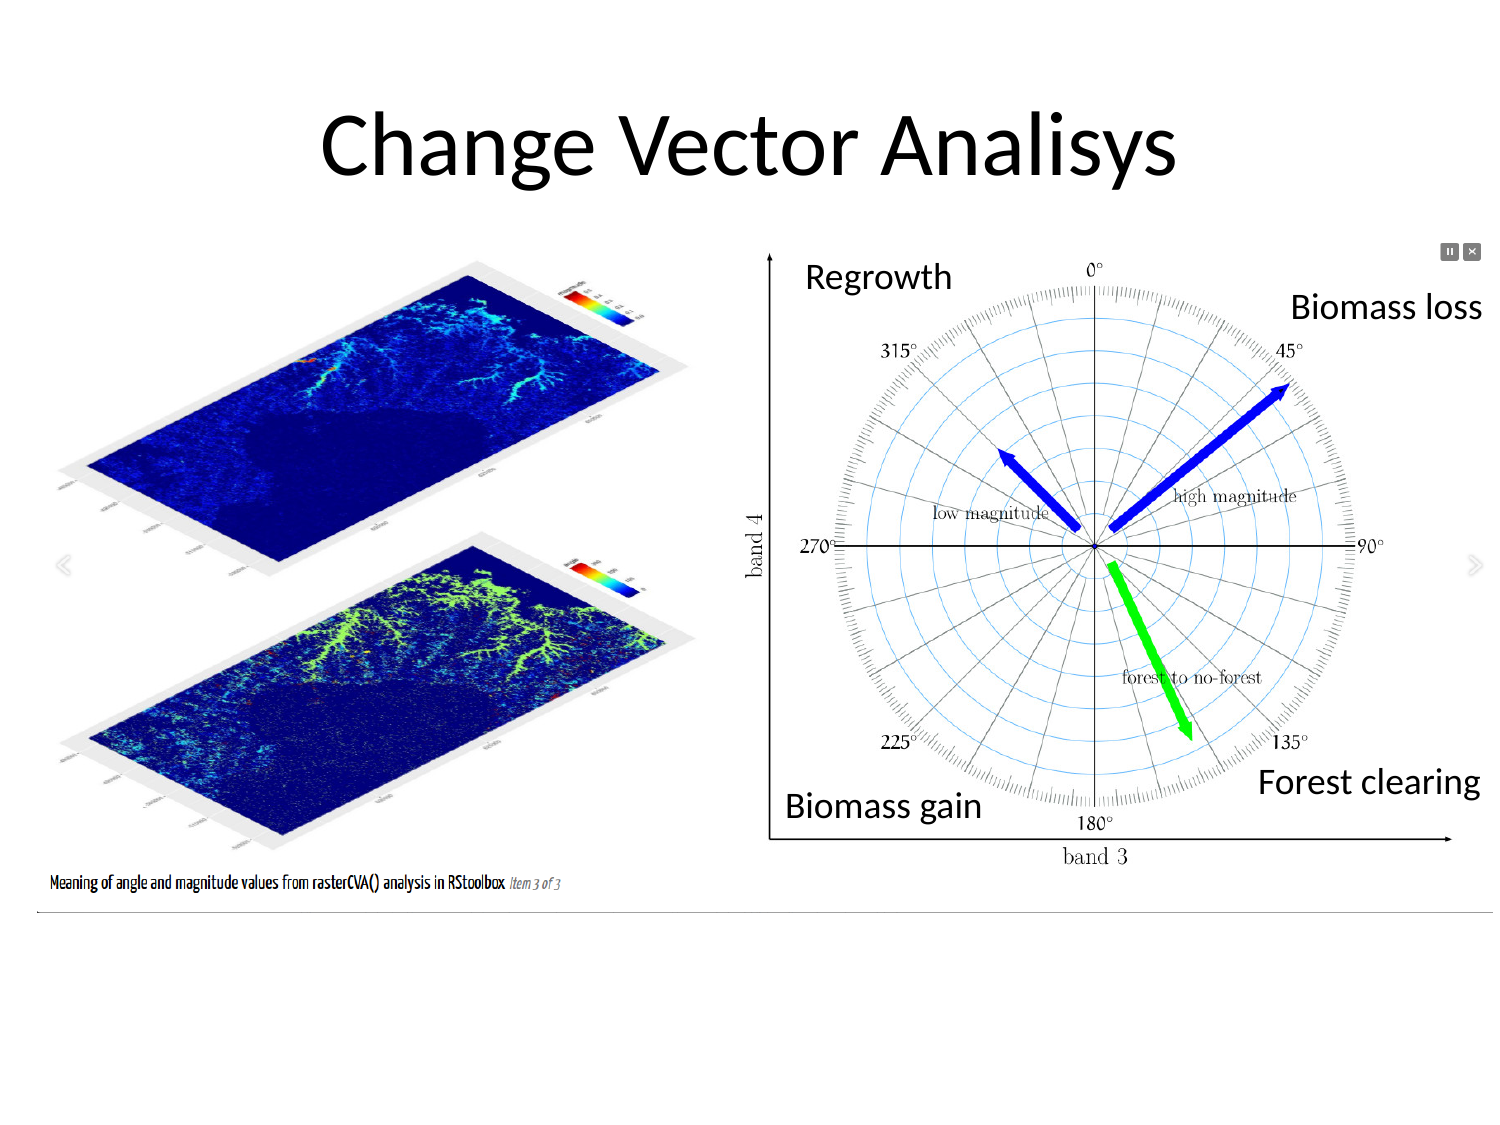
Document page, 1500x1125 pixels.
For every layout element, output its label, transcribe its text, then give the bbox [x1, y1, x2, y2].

picture [37, 224, 1493, 913]
title Change Vector Analisys [75, 45, 1425, 223]
